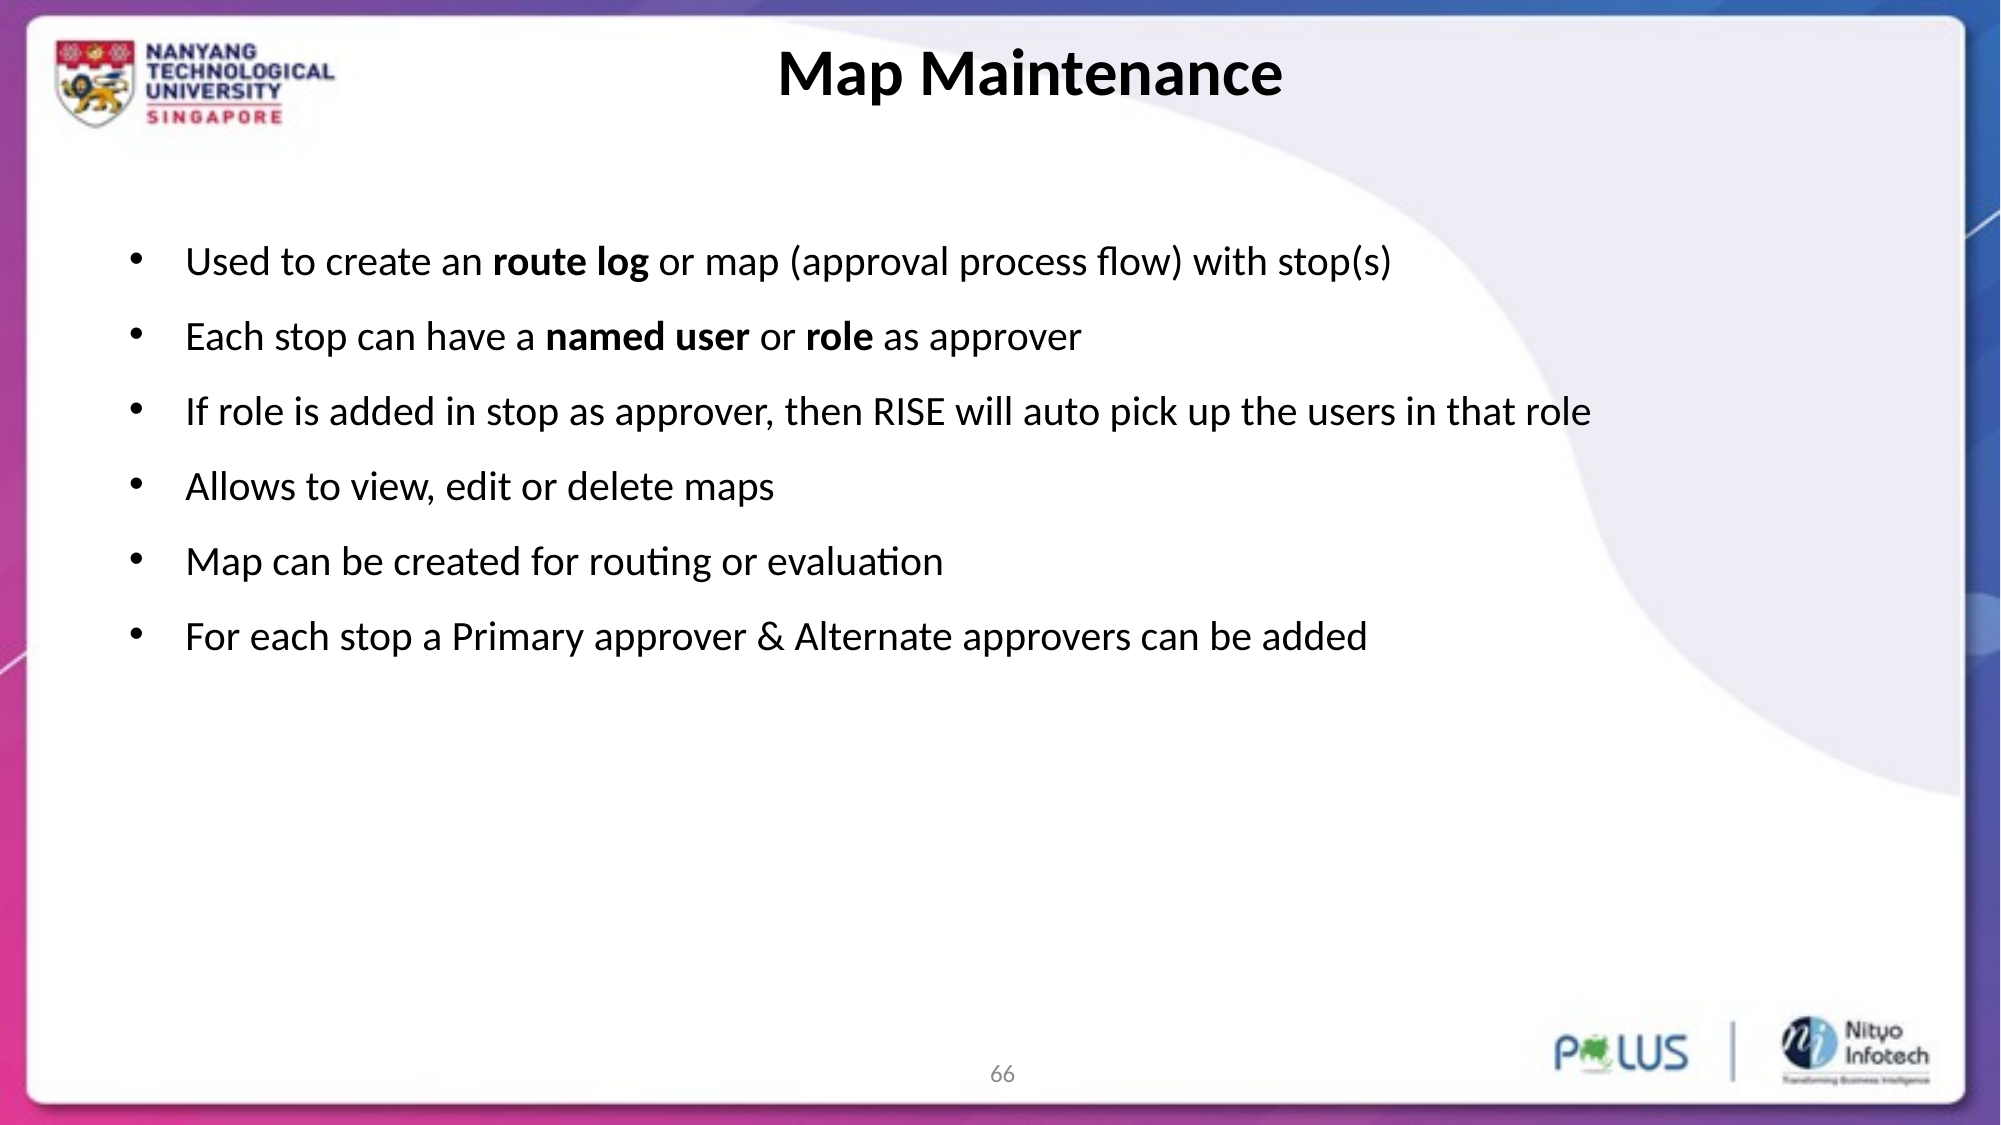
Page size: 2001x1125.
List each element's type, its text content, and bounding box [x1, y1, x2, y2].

text_box Used to create an route log or map (approval process flow) with stop(s) Each stop can have a named user or role as approver If role is added in stop as approver, then RISE will auto pick up the users in that role Allows to view, edit or delete maps Map can be created for routing or evaluation For each stop a Primary approver & Alternate approvers can be added [114, 201, 1947, 667]
slide_number 66 [580, 1042, 1031, 1103]
picture [0, 0, 2001, 1125]
text_box Map Maintenance [454, 12, 1607, 137]
